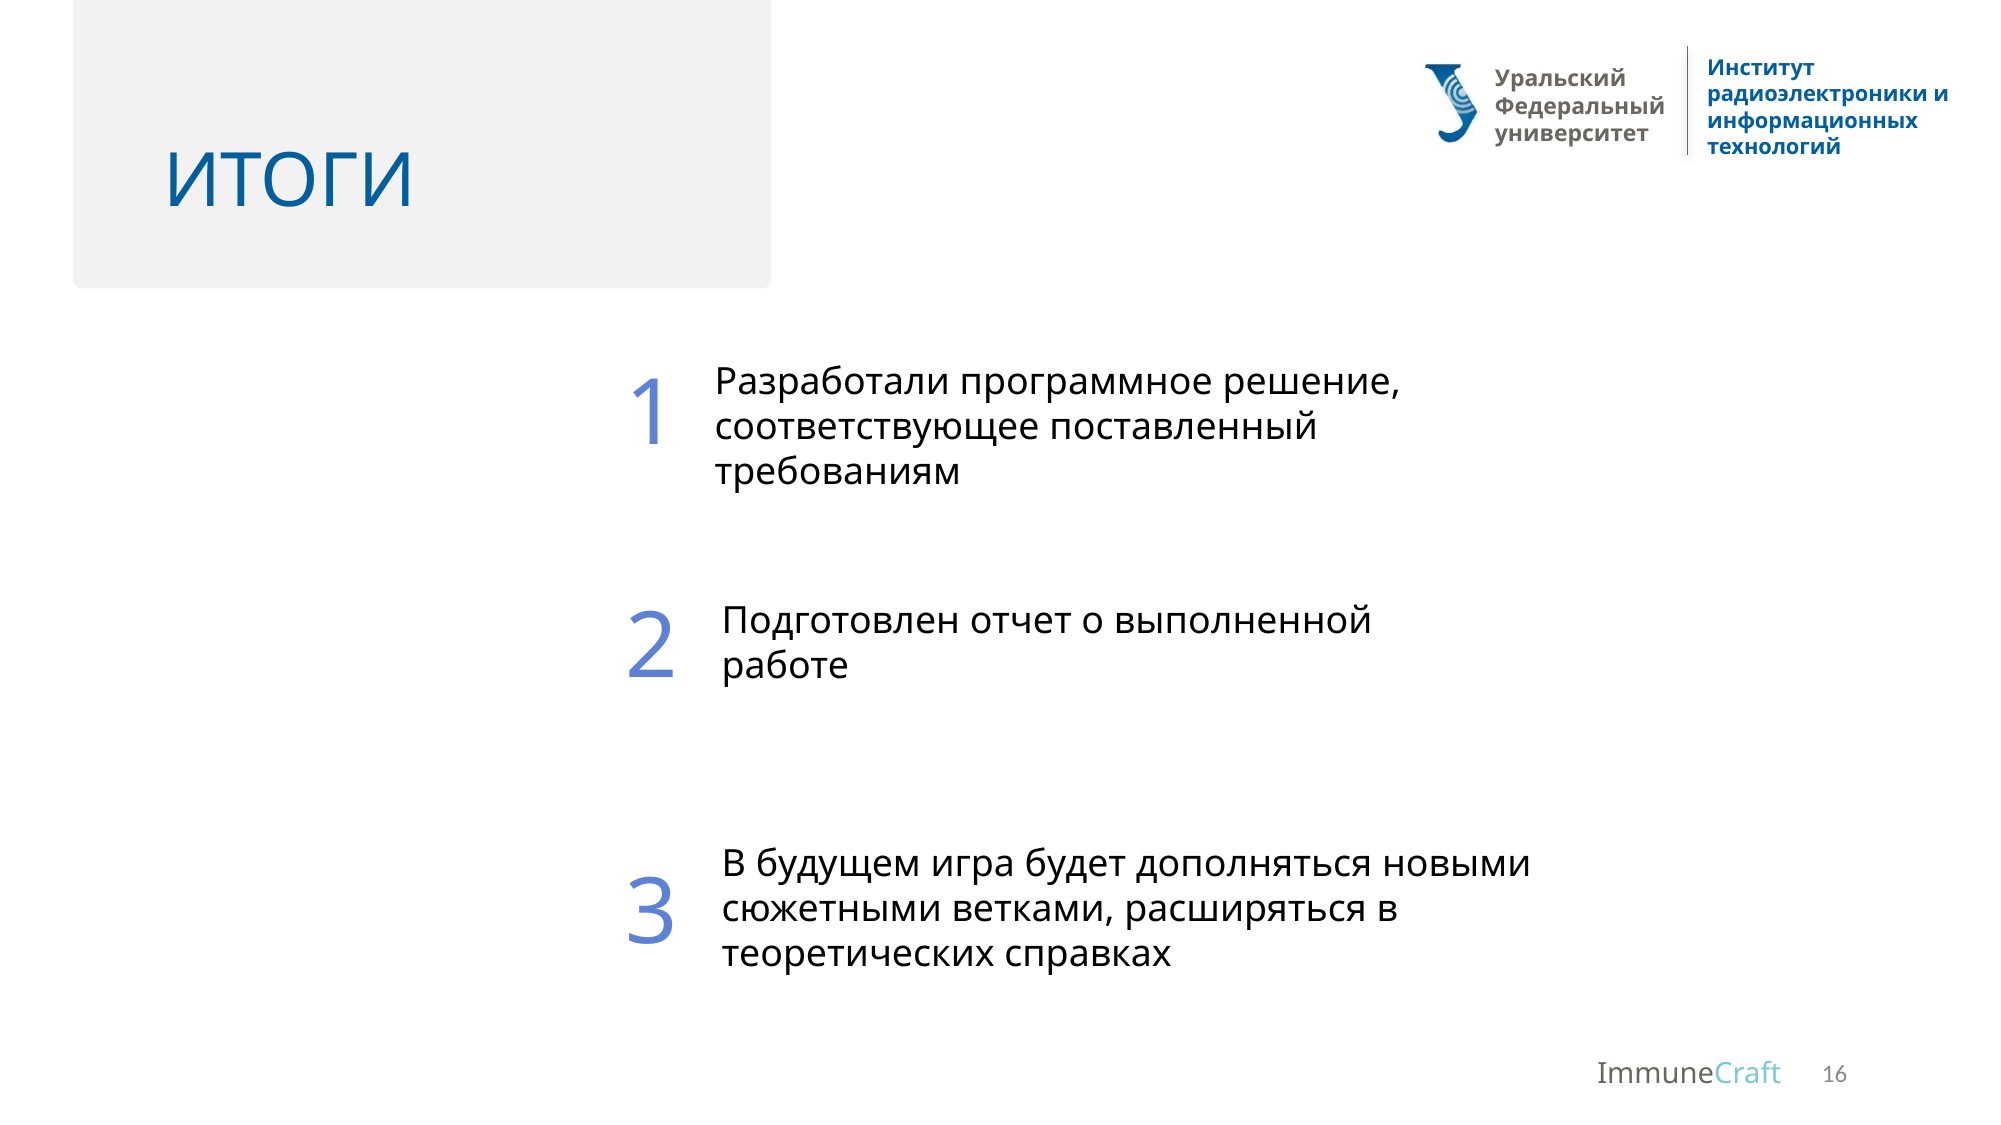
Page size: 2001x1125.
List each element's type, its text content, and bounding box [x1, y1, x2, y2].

slide_number 16 [1412, 1042, 1863, 1103]
text_box [71, 0, 773, 290]
text_box 3 [610, 844, 673, 970]
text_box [699, 349, 1550, 984]
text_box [1419, 46, 2000, 168]
text_box ИТОГИ [148, 123, 478, 229]
text_box ImmuneCraft [1582, 1044, 1839, 1105]
text_box 2 [610, 578, 673, 704]
text_box 1 [610, 345, 673, 471]
